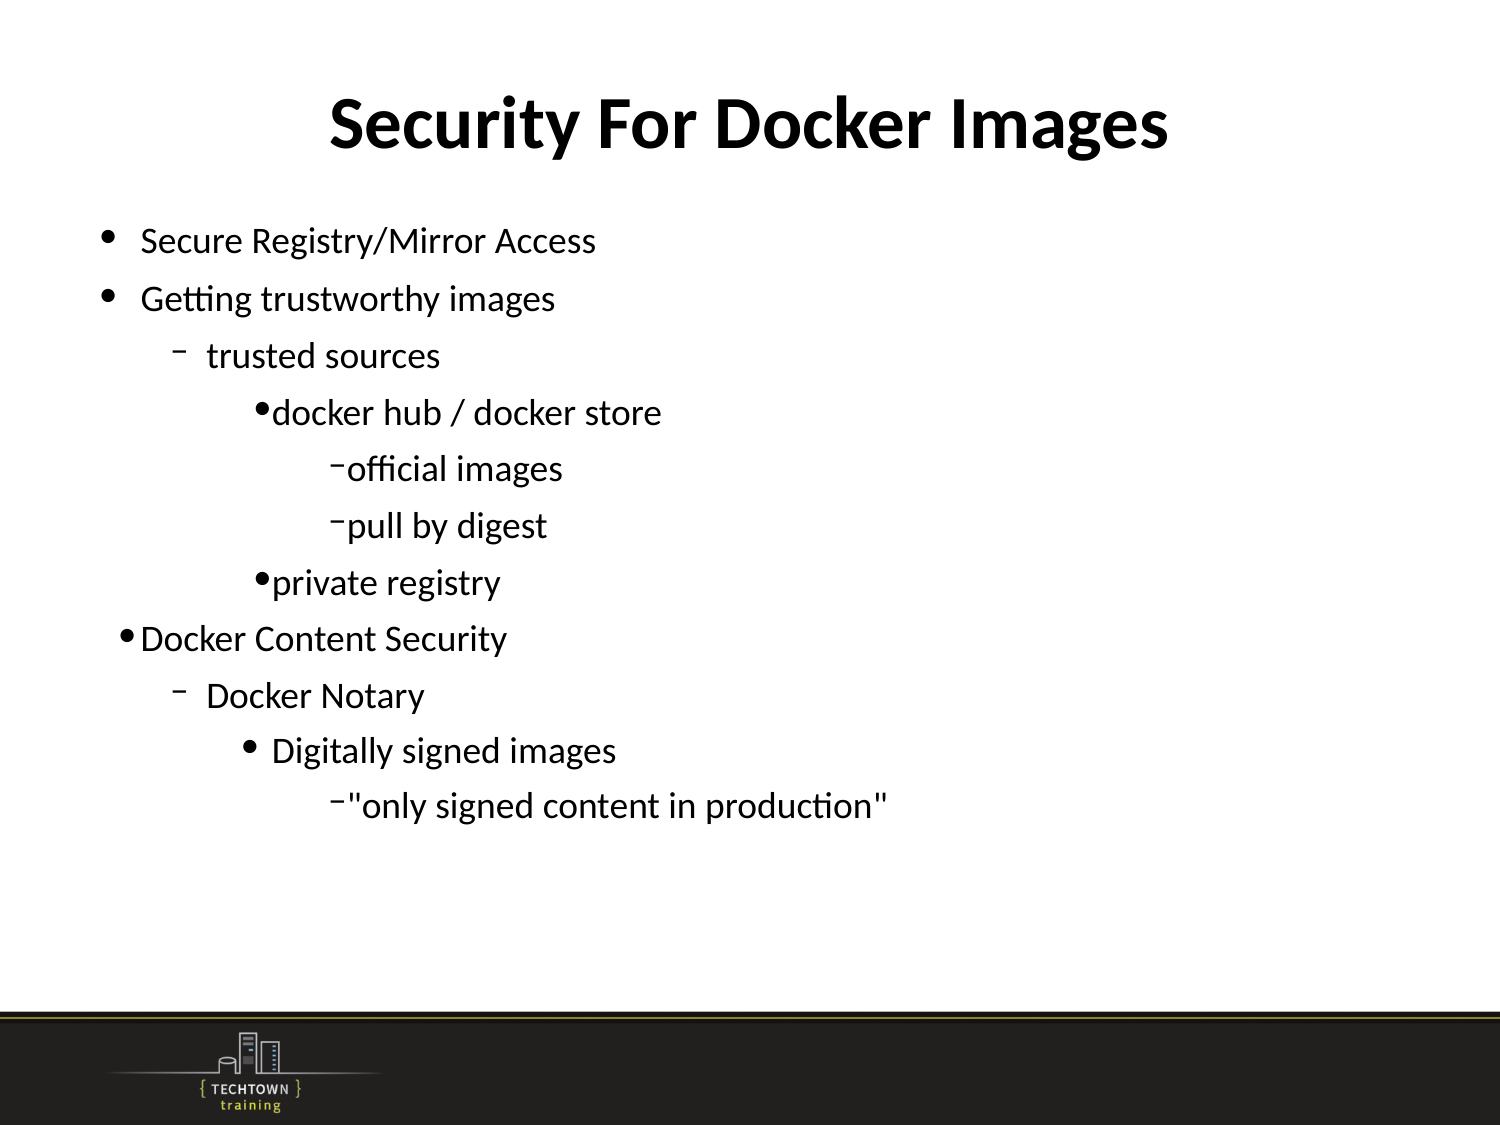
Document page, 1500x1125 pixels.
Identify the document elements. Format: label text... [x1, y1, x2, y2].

title Security For Docker Images [75, 24, 1425, 213]
list Secure Registry/Mirror Access Getting trustworthy images trusted sources docker hub / docker store official images pull by digest private registry Docker Content Security Docker Notary Digitally signed images "only signed content in production" [69, 208, 1420, 951]
picture [0, 0, 1500, 1125]
